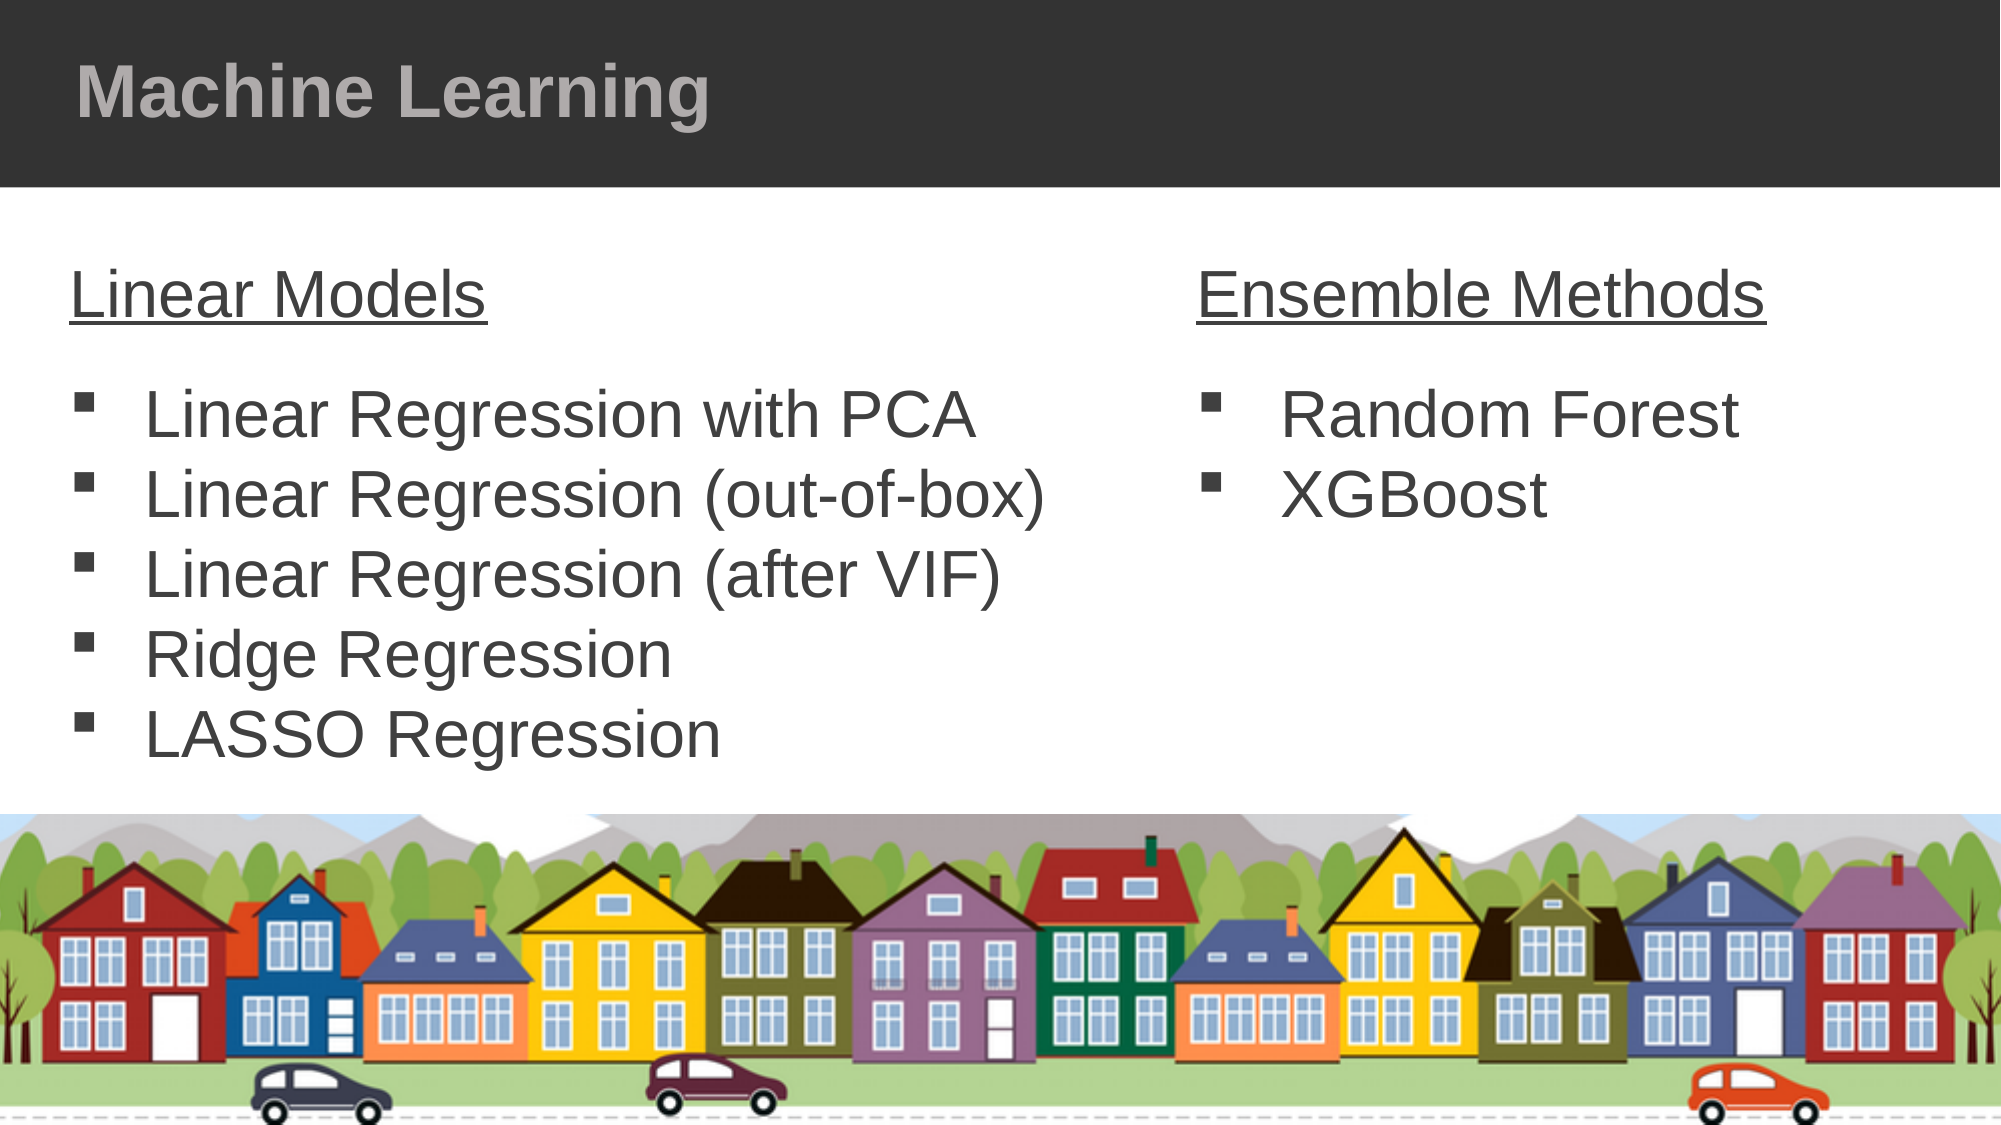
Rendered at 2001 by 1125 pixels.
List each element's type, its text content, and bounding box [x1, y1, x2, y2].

text_box Ensemble Methods Random Forest XGBoost [1181, 203, 1850, 538]
title Machine Learning [75, 0, 1925, 188]
text_box Linear Models Linear Regression with PCA Linear Regression (out-of-box) Linear Regression (after VIF) Ridge Regression LASSO Regression [54, 203, 1107, 778]
picture [0, 814, 2001, 1125]
